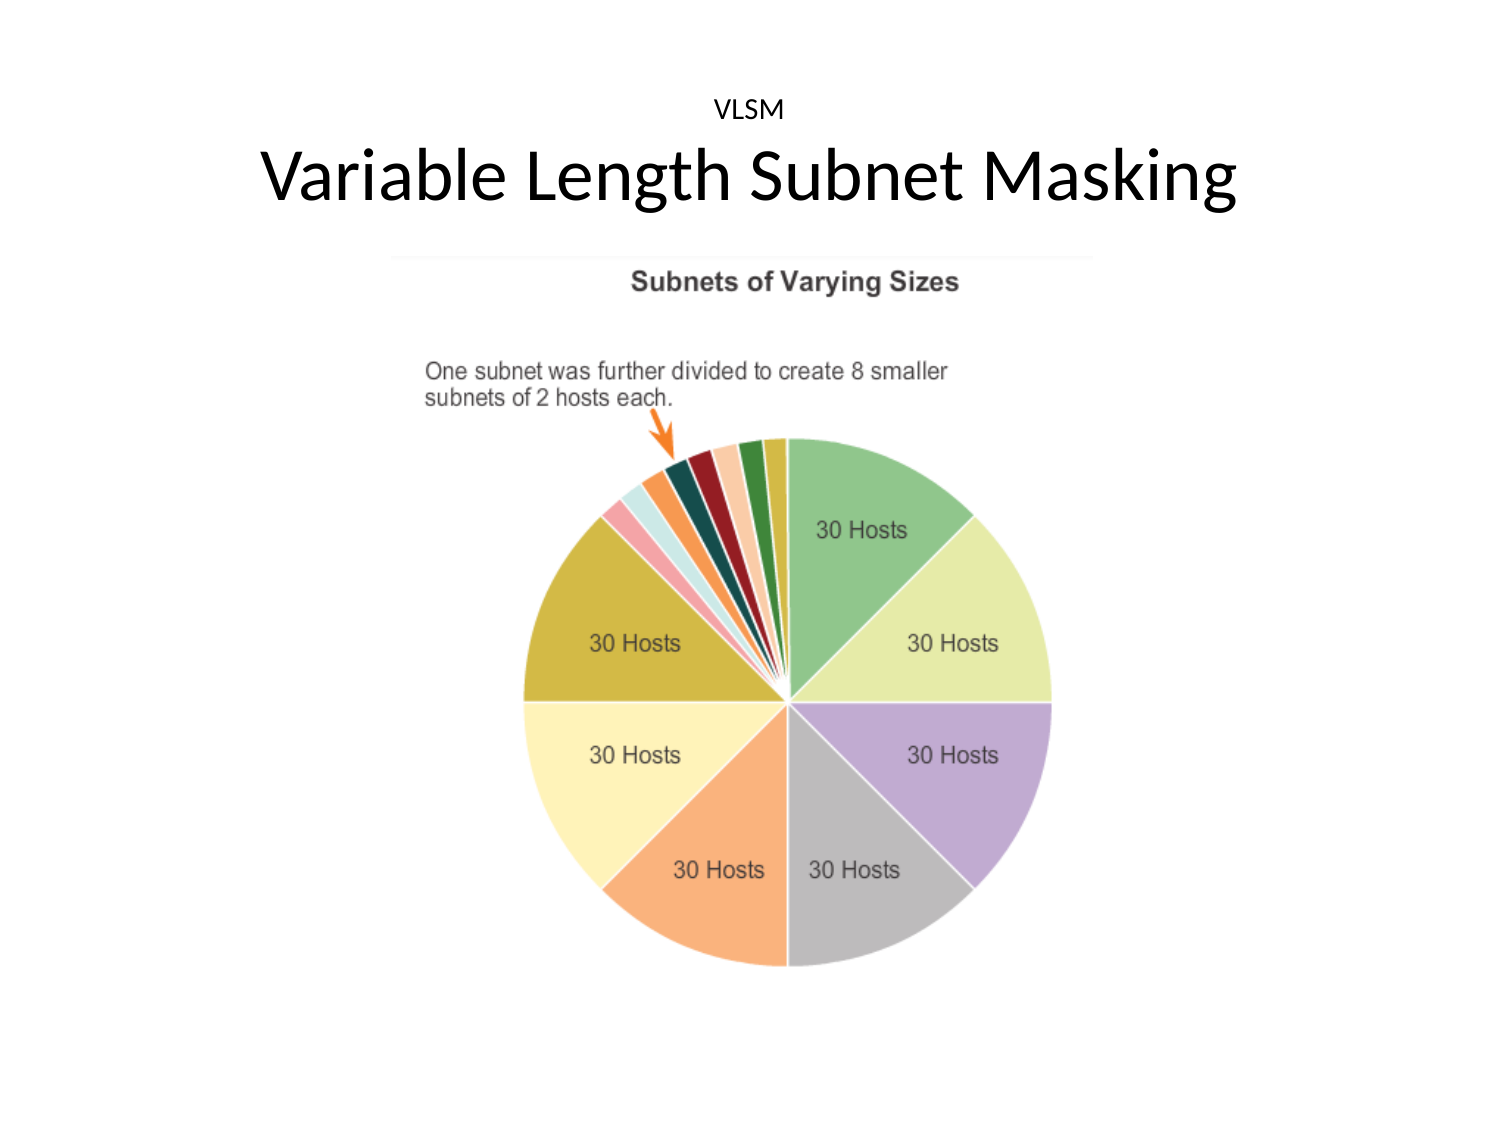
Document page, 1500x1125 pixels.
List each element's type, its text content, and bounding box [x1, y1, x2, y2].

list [90, 256, 1394, 977]
title VLSM Variable Length Subnet Masking [55, 80, 1443, 224]
